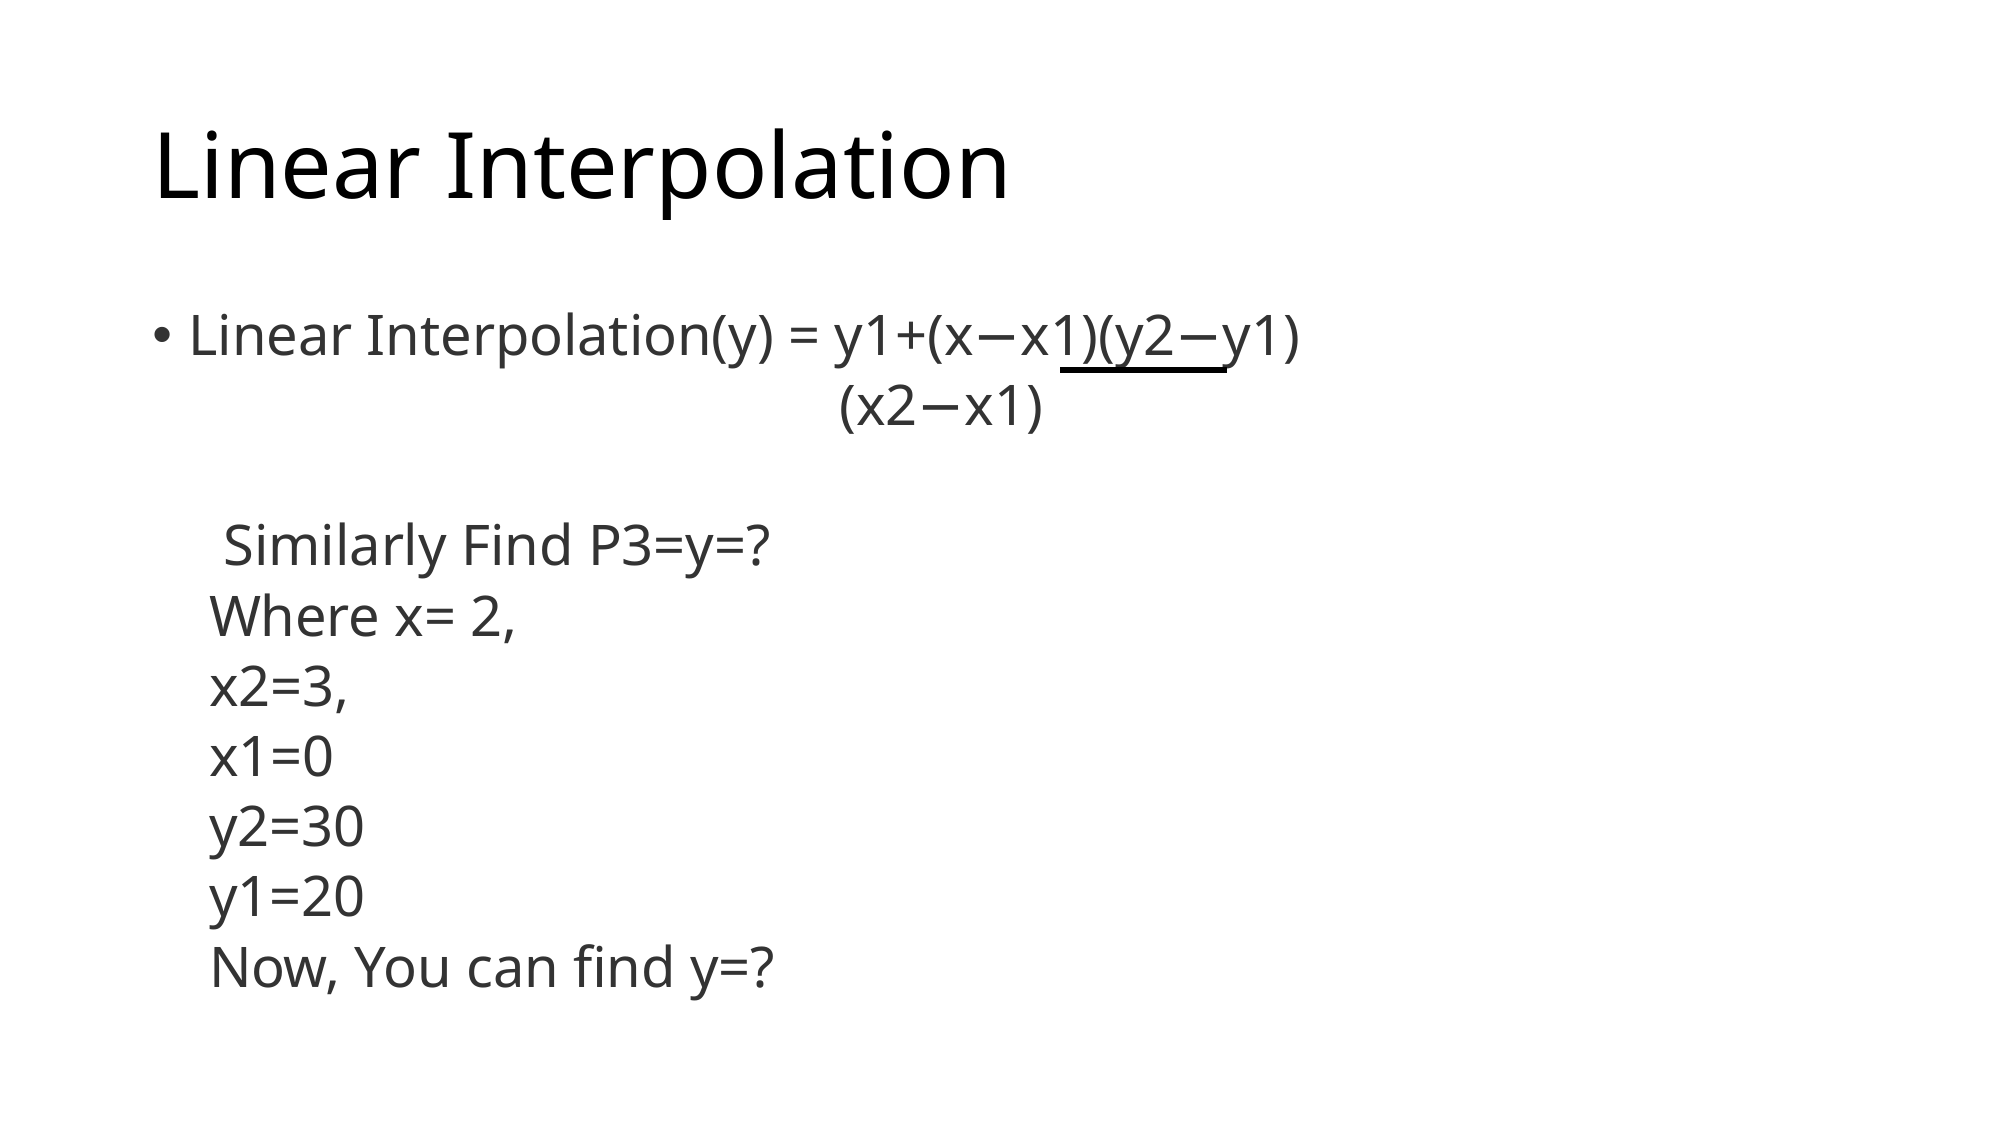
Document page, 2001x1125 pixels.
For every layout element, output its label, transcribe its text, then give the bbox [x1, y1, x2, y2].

title Linear Interpolation [137, 59, 1863, 278]
list Linear Interpolation(y) = y1+(x−x1)(y2−y1) (x2−x1) Similarly Find P3=y=? Where x= 2, x2=3, x1=0 y2=30 y1=20 Now, You can find y=? [137, 299, 1863, 1014]
